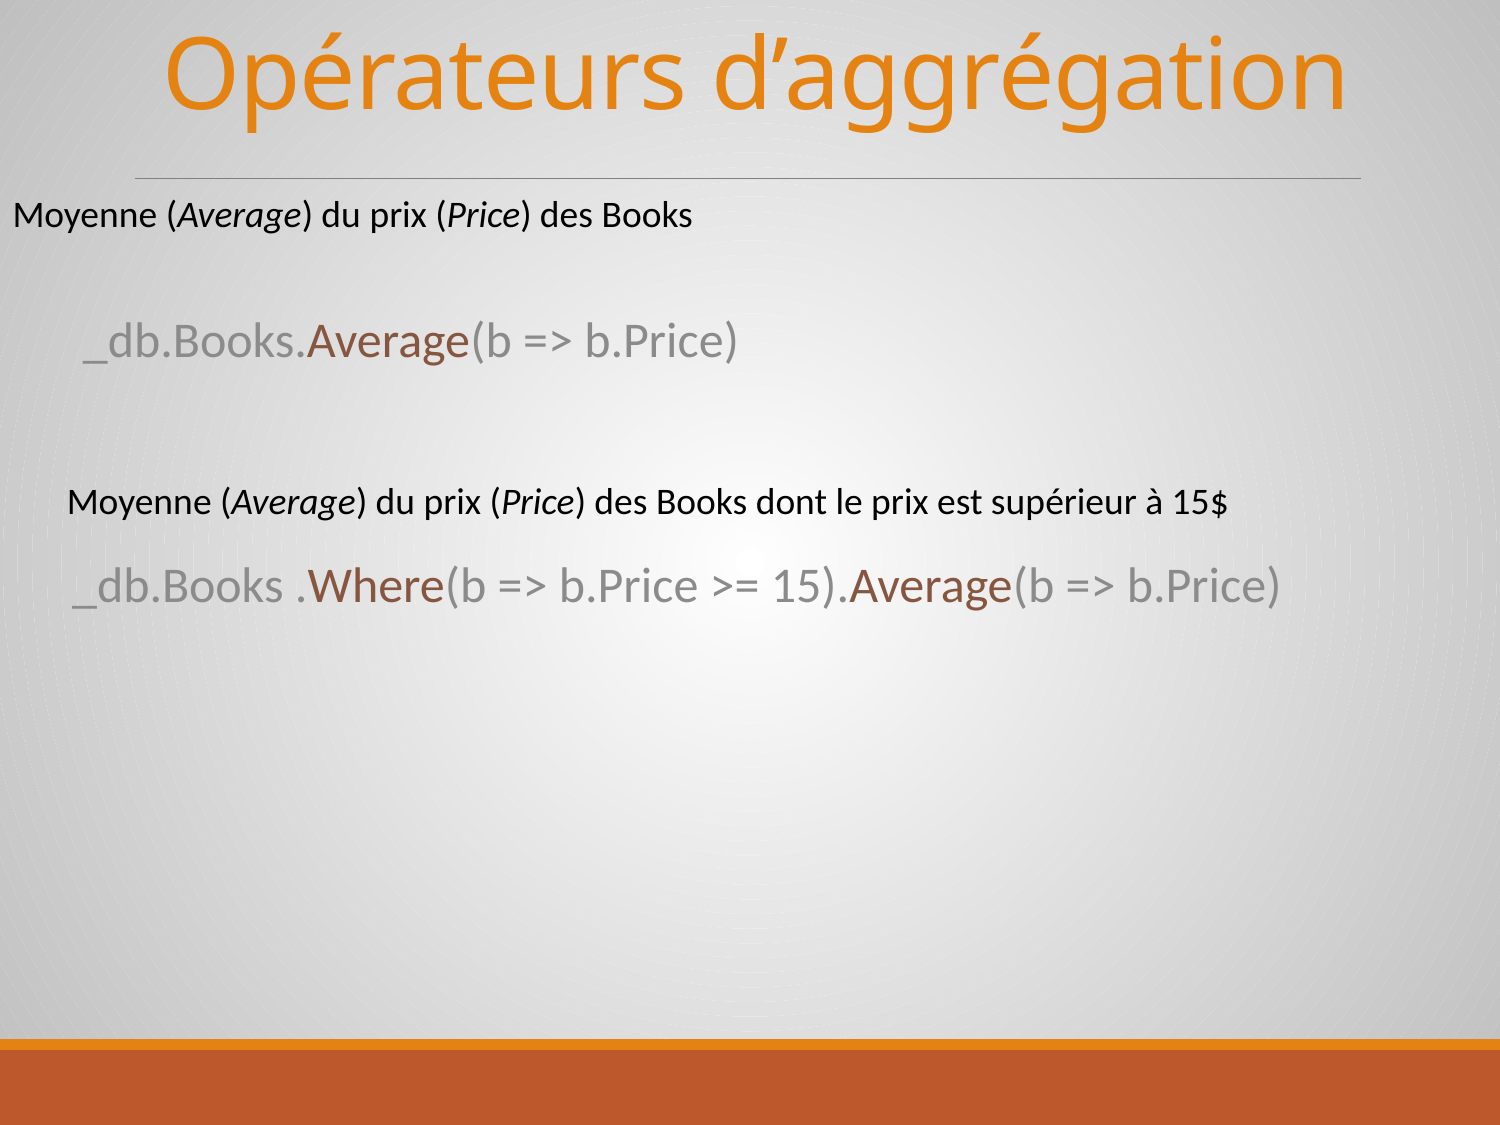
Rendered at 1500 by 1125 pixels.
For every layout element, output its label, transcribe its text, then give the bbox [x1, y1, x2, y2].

text_box _db.Books .Where(b => b.Price >= 15).Average(b => b.Price) [57, 544, 1458, 711]
title Opérateurs d’aggrégation [12, 12, 1500, 138]
subtitle Moyenne (Average) du prix (Price) des Books [12, 187, 1488, 856]
text_box Moyenne (Average) du prix (Price) des Books dont le prix est supérieur à 15$ [51, 469, 1452, 530]
text_box _db.Books.Average(b => b.Price) [67, 299, 1468, 467]
